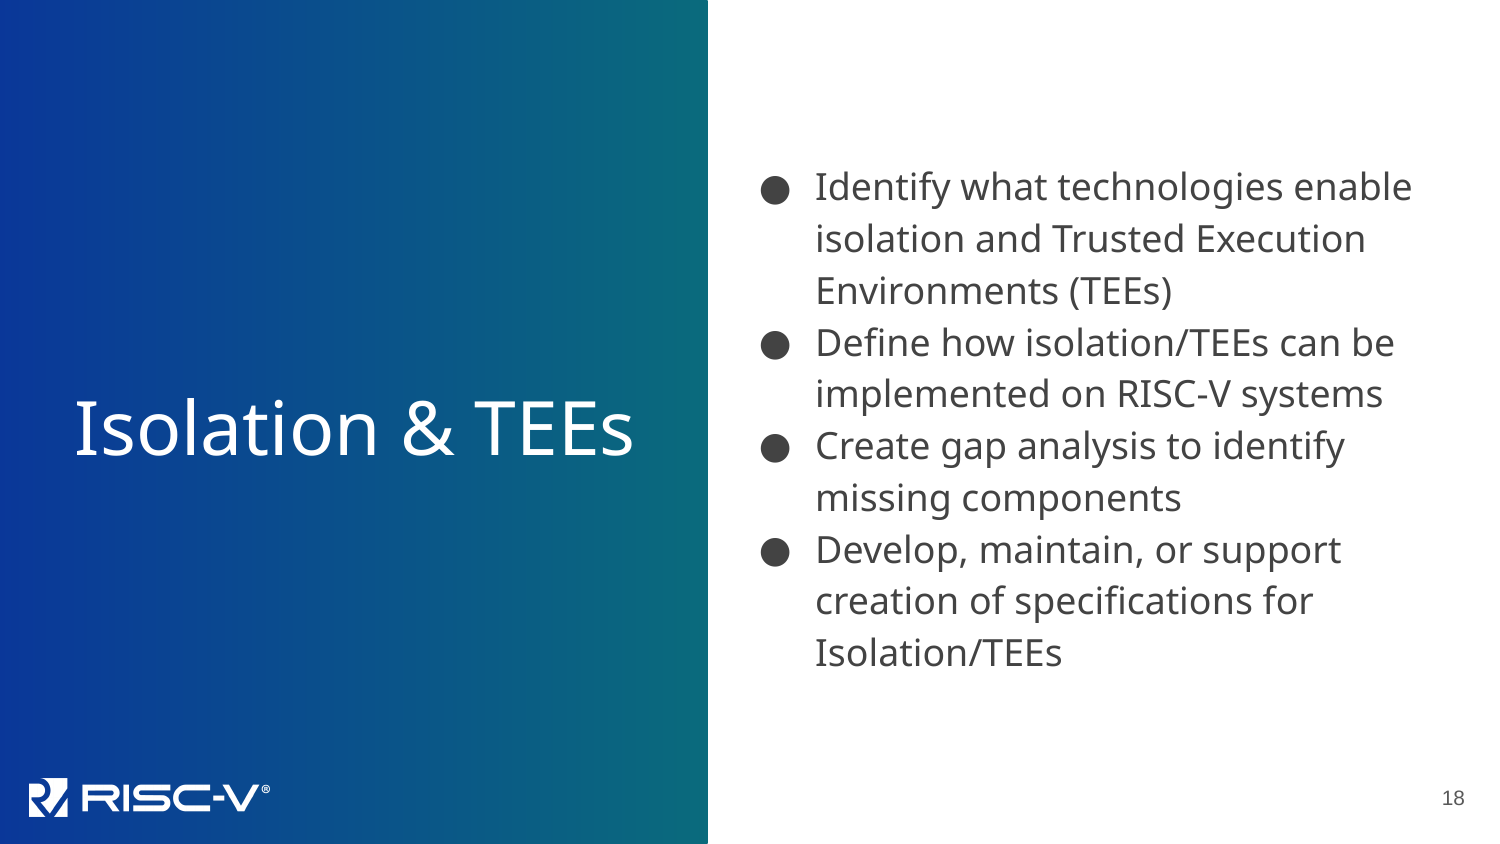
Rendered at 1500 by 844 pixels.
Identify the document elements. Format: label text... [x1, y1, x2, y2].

slide_number 18 [1389, 764, 1480, 830]
title Isolation & TEEs [32, 35, 679, 817]
list Identify what technologies enable isolation and Trusted Execution Environments (TEEs) Define how isolation/TEEs can be implemented on RISC-V systems Create gap analysis to identify missing components Develop, maintain, or support creation of specifications for Isolation/TEEs [725, 141, 1449, 817]
